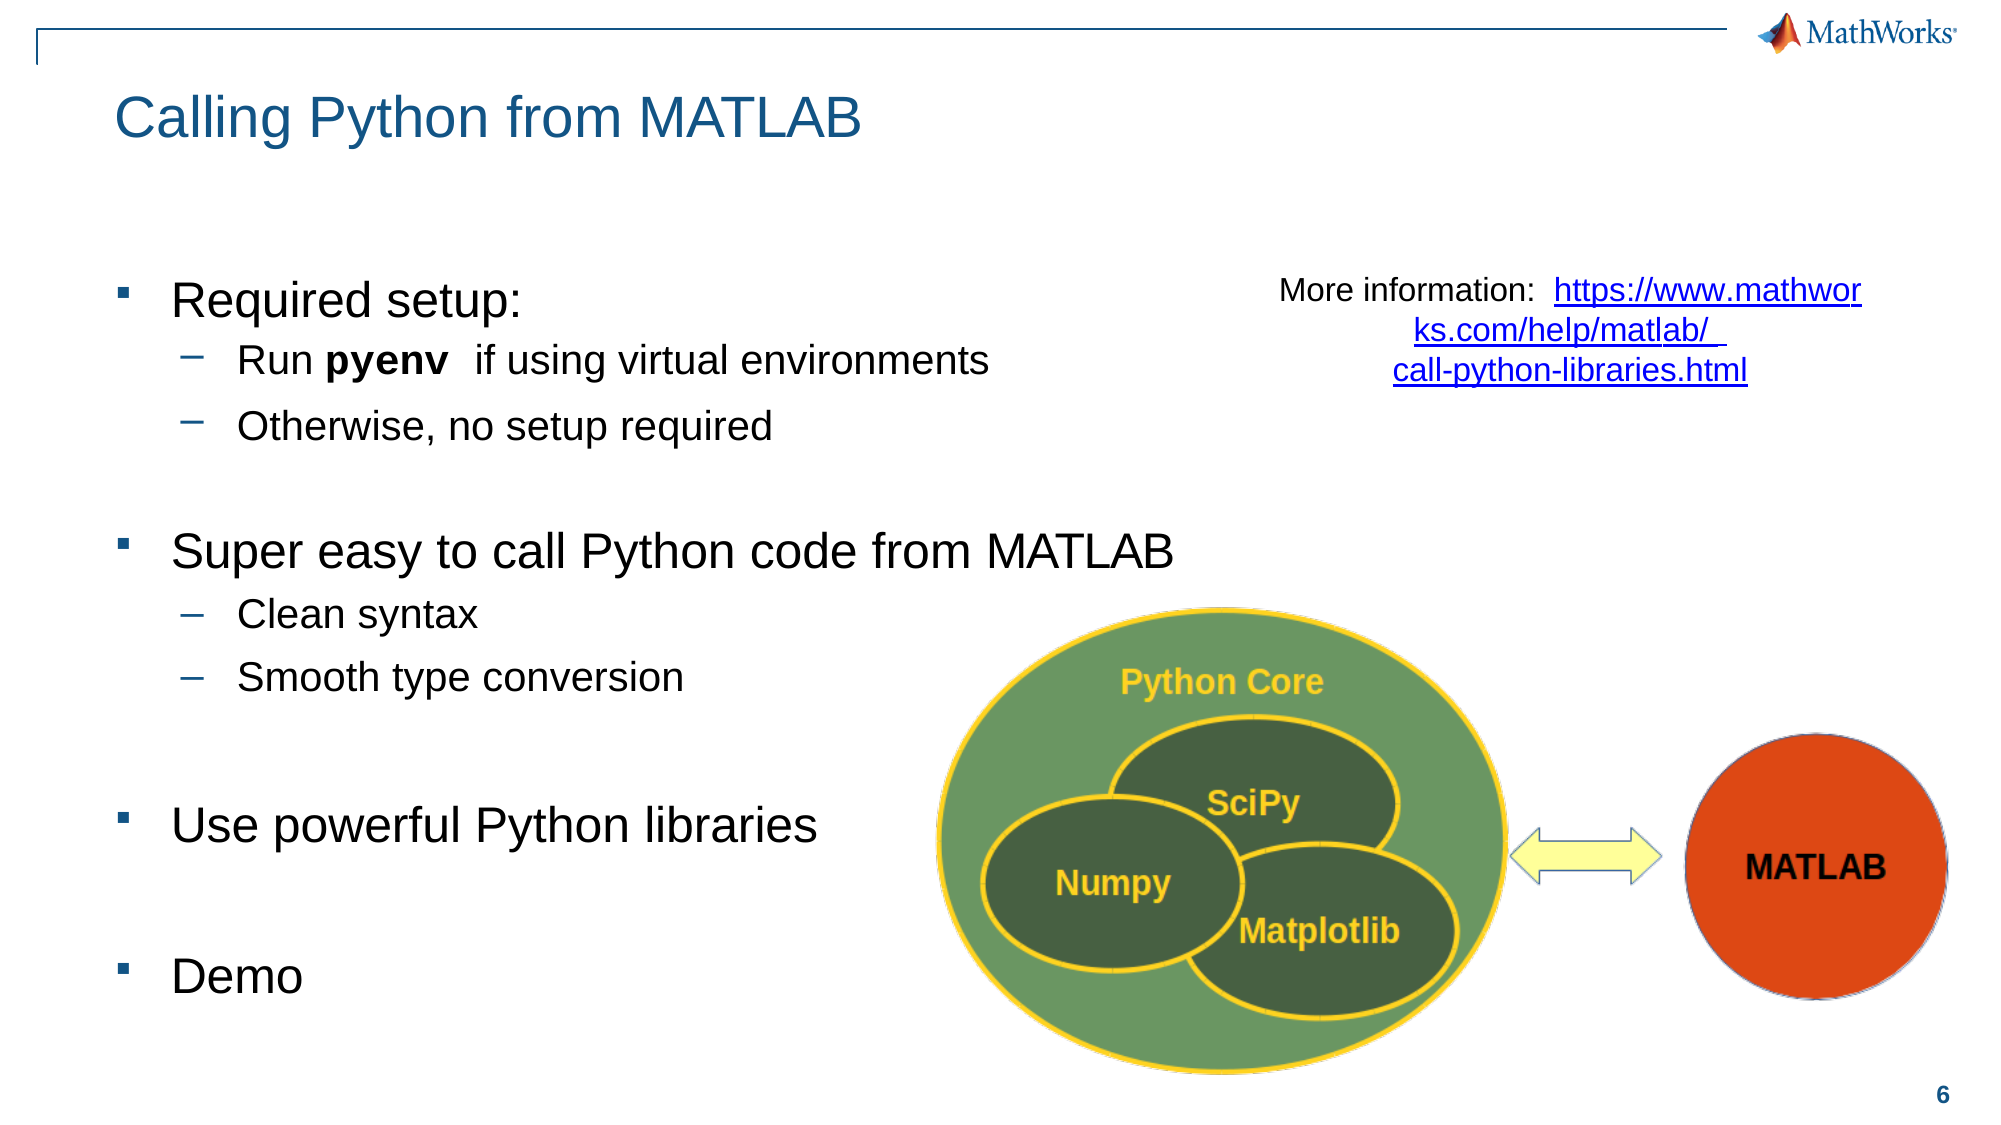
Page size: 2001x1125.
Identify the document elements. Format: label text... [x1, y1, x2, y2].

picture [930, 605, 1951, 1079]
picture [1757, 12, 1957, 54]
title Calling Python from MATLAB [112, 77, 871, 258]
slide_number 6 [1930, 1078, 1971, 1125]
text_box Required setup: Run pyenv if using virtual environments Otherwise, no setup required Super easy to call Python code from MATLAB Clean syntax Smooth type conversion Use powerful Python libraries Demo [112, 258, 1182, 1004]
text_box More information: https://www.mathworks.com/help/matlab/ call-python-libraries.html [1268, 266, 1872, 389]
